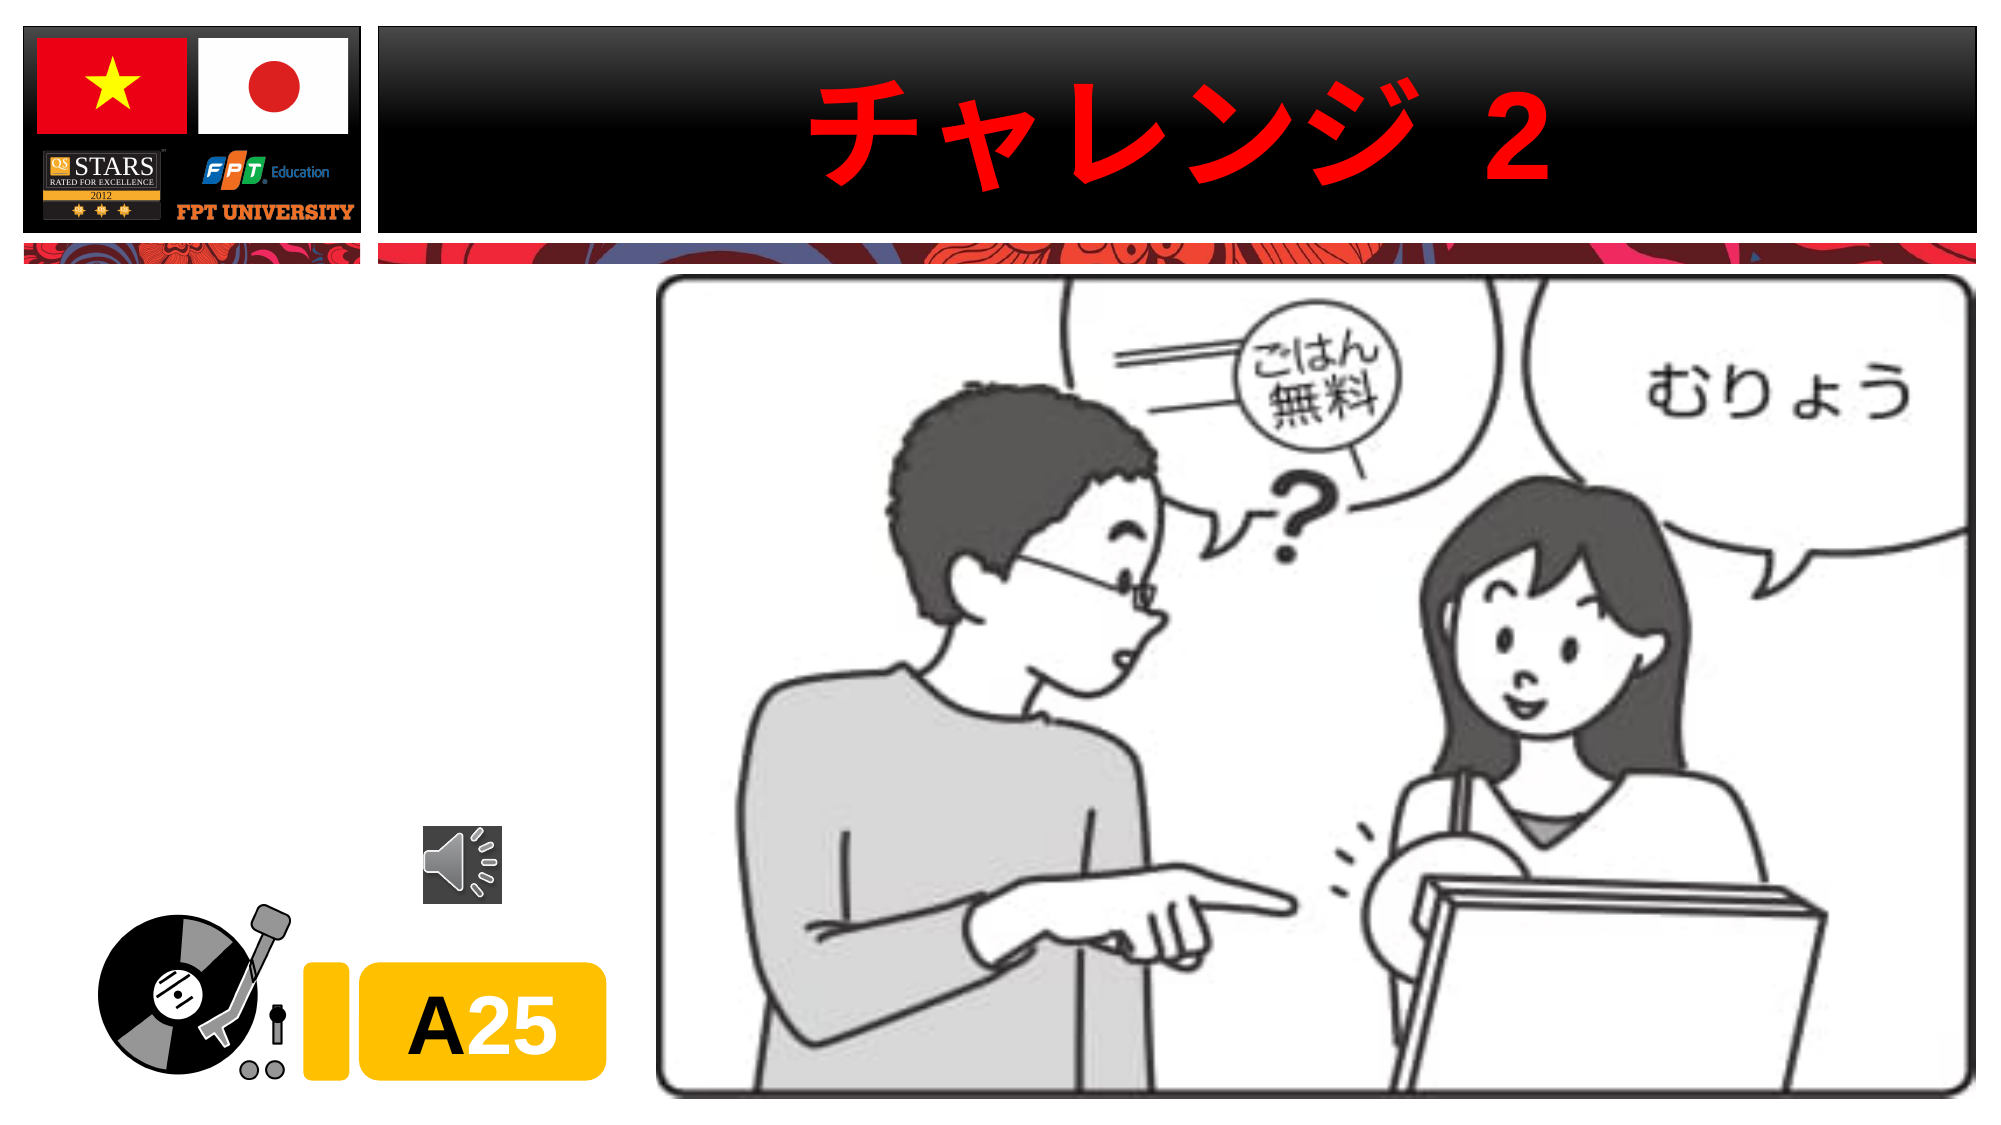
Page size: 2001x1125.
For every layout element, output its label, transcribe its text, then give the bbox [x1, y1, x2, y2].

picture [98, 904, 291, 1080]
text_box A25 [358, 962, 607, 1081]
picture [656, 274, 1976, 1099]
picture [23, 243, 361, 264]
text_box [303, 962, 350, 1081]
text_box チャレンジ 2 [378, 26, 1977, 233]
picture [36, 136, 361, 233]
picture [198, 38, 349, 134]
text_box [23, 26, 361, 233]
picture [422, 824, 503, 905]
picture [378, 243, 1977, 264]
picture [37, 38, 187, 134]
